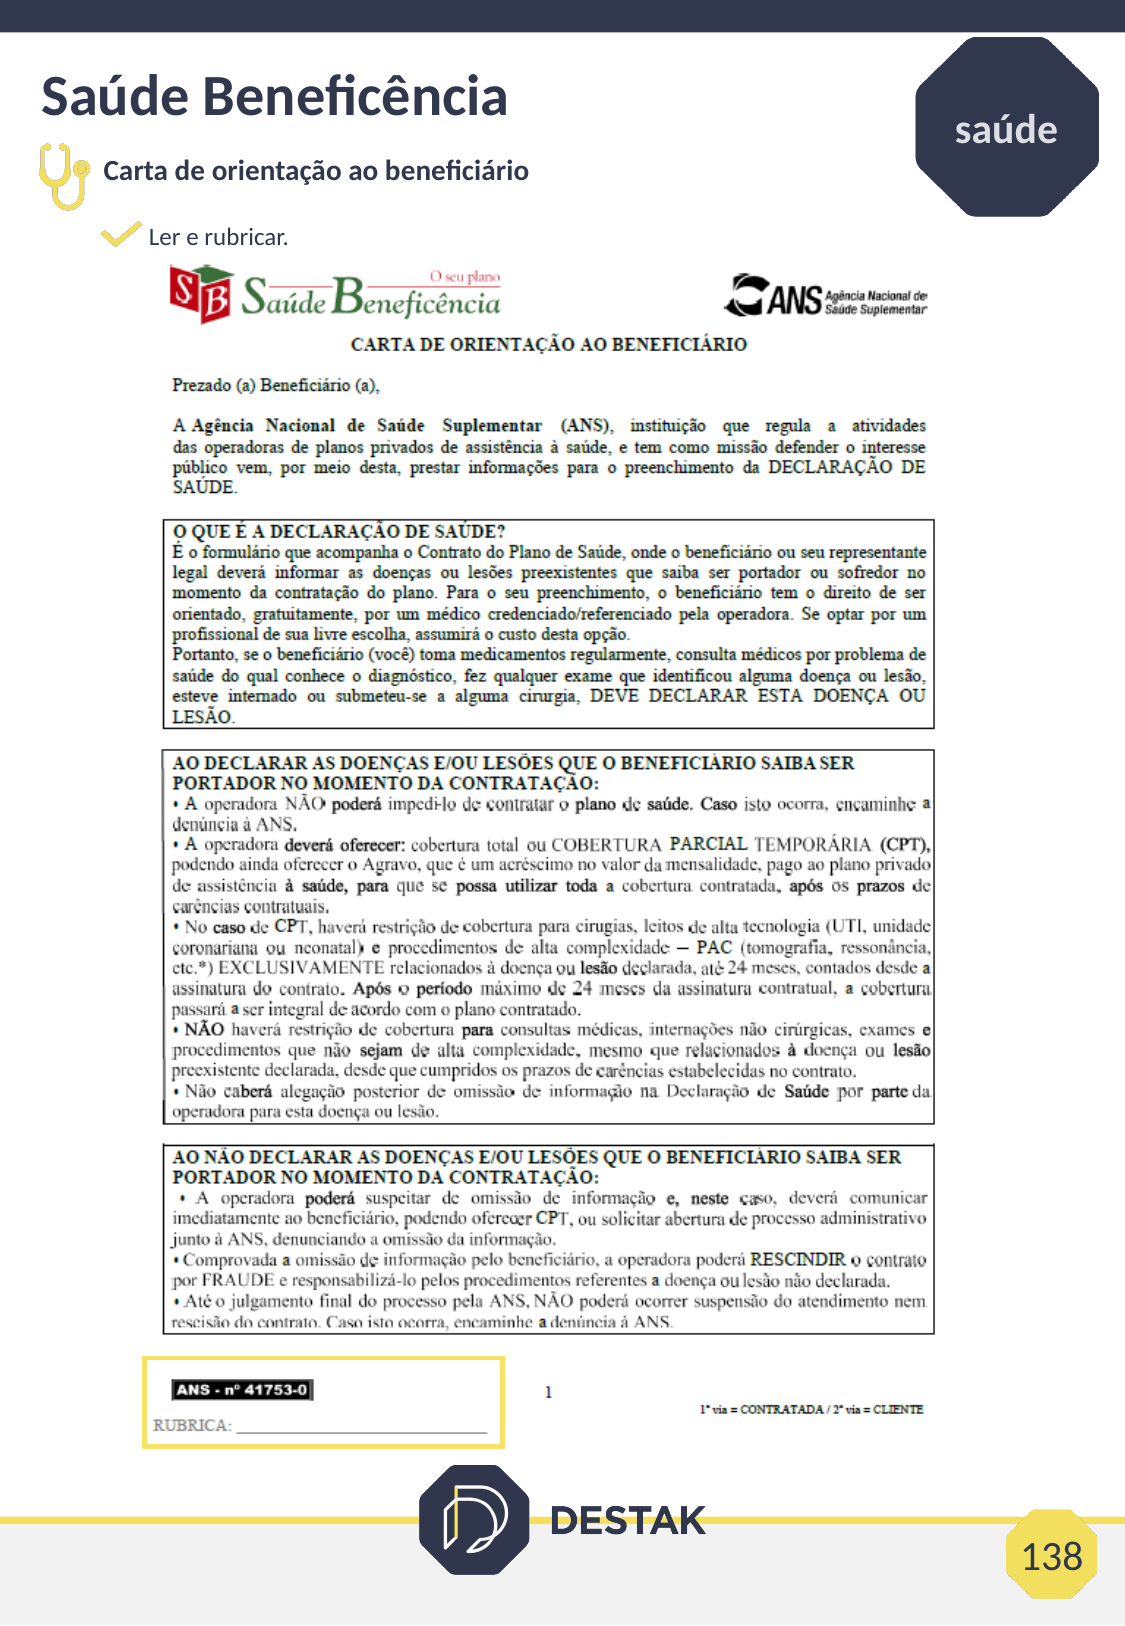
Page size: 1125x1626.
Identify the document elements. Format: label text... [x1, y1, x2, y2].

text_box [914, 37, 1099, 217]
picture [419, 1465, 706, 1575]
text_box Saúde Beneficência [26, 51, 862, 143]
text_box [29, 141, 935, 261]
picture [1006, 1509, 1097, 1599]
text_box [144, 258, 957, 1447]
